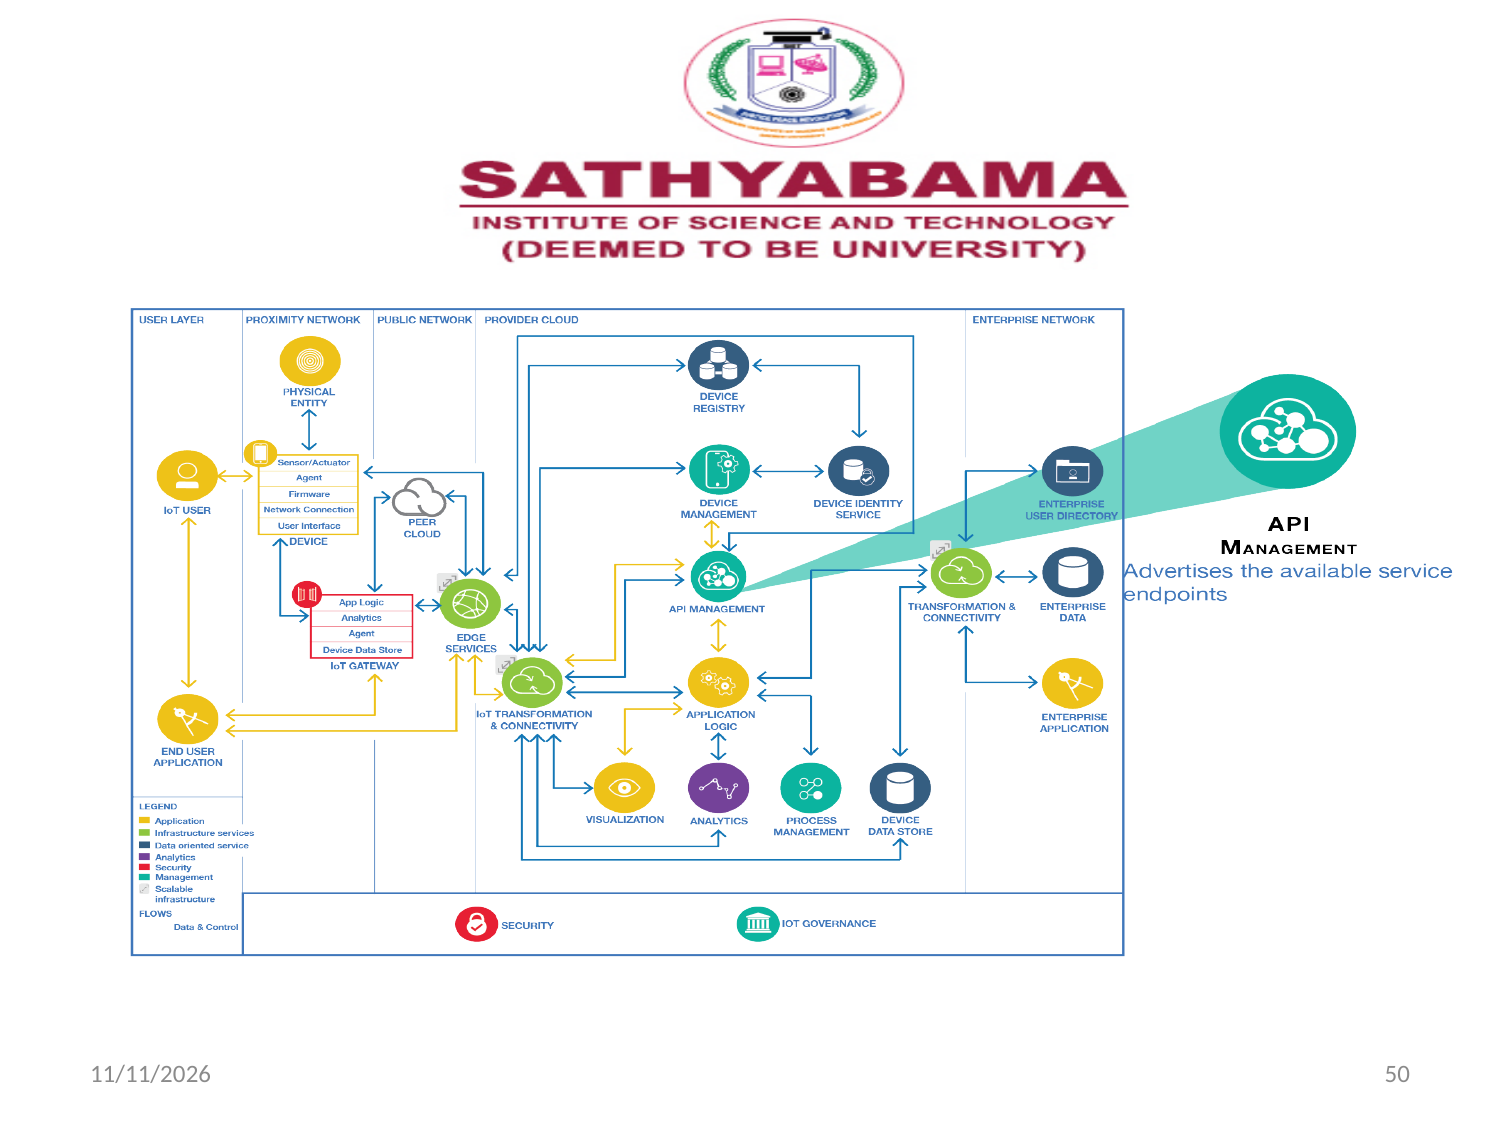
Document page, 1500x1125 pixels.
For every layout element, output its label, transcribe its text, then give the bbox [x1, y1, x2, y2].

picture [433, 0, 1161, 270]
slide_number 50 [1074, 1042, 1425, 1103]
picture [128, 304, 1454, 962]
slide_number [75, 1042, 425, 1103]
